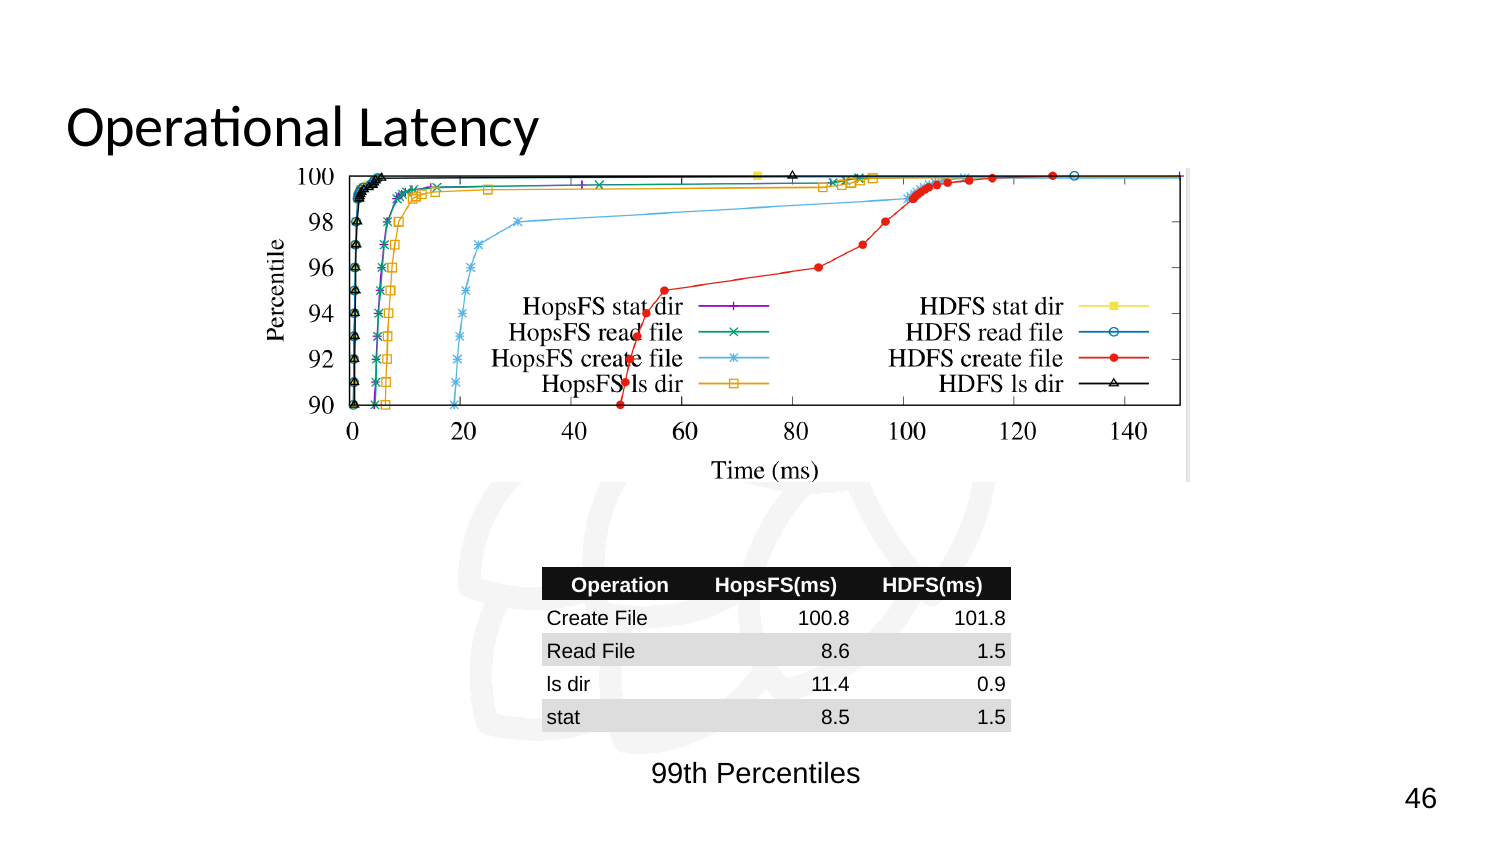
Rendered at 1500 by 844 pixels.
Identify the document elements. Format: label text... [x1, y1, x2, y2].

table_cell stat [542, 699, 698, 732]
table_header HDFS(ms) [854, 567, 1011, 600]
table_header Operation [542, 567, 698, 600]
table_cell 8.6 [698, 633, 854, 666]
table_header HopsFS(ms) [698, 567, 854, 600]
table_cell 100.8 [698, 600, 854, 633]
picture [267, 168, 1190, 483]
table_cell Create File [542, 600, 698, 633]
table_cell 101.8 [854, 600, 1011, 633]
table_cell 1.5 [854, 699, 1011, 732]
table_cell Read File [542, 633, 698, 666]
table_cell 0.9 [854, 666, 1011, 699]
table_cell 1.5 [854, 633, 1011, 666]
table_cell ls dir [542, 666, 698, 699]
table_cell 11.4 [698, 666, 854, 699]
table_cell 8.5 [698, 699, 854, 732]
slide_number 46 [1389, 764, 1480, 830]
text_box 99th Percentiles [636, 738, 1266, 813]
title Operational Latency [51, 72, 1449, 167]
